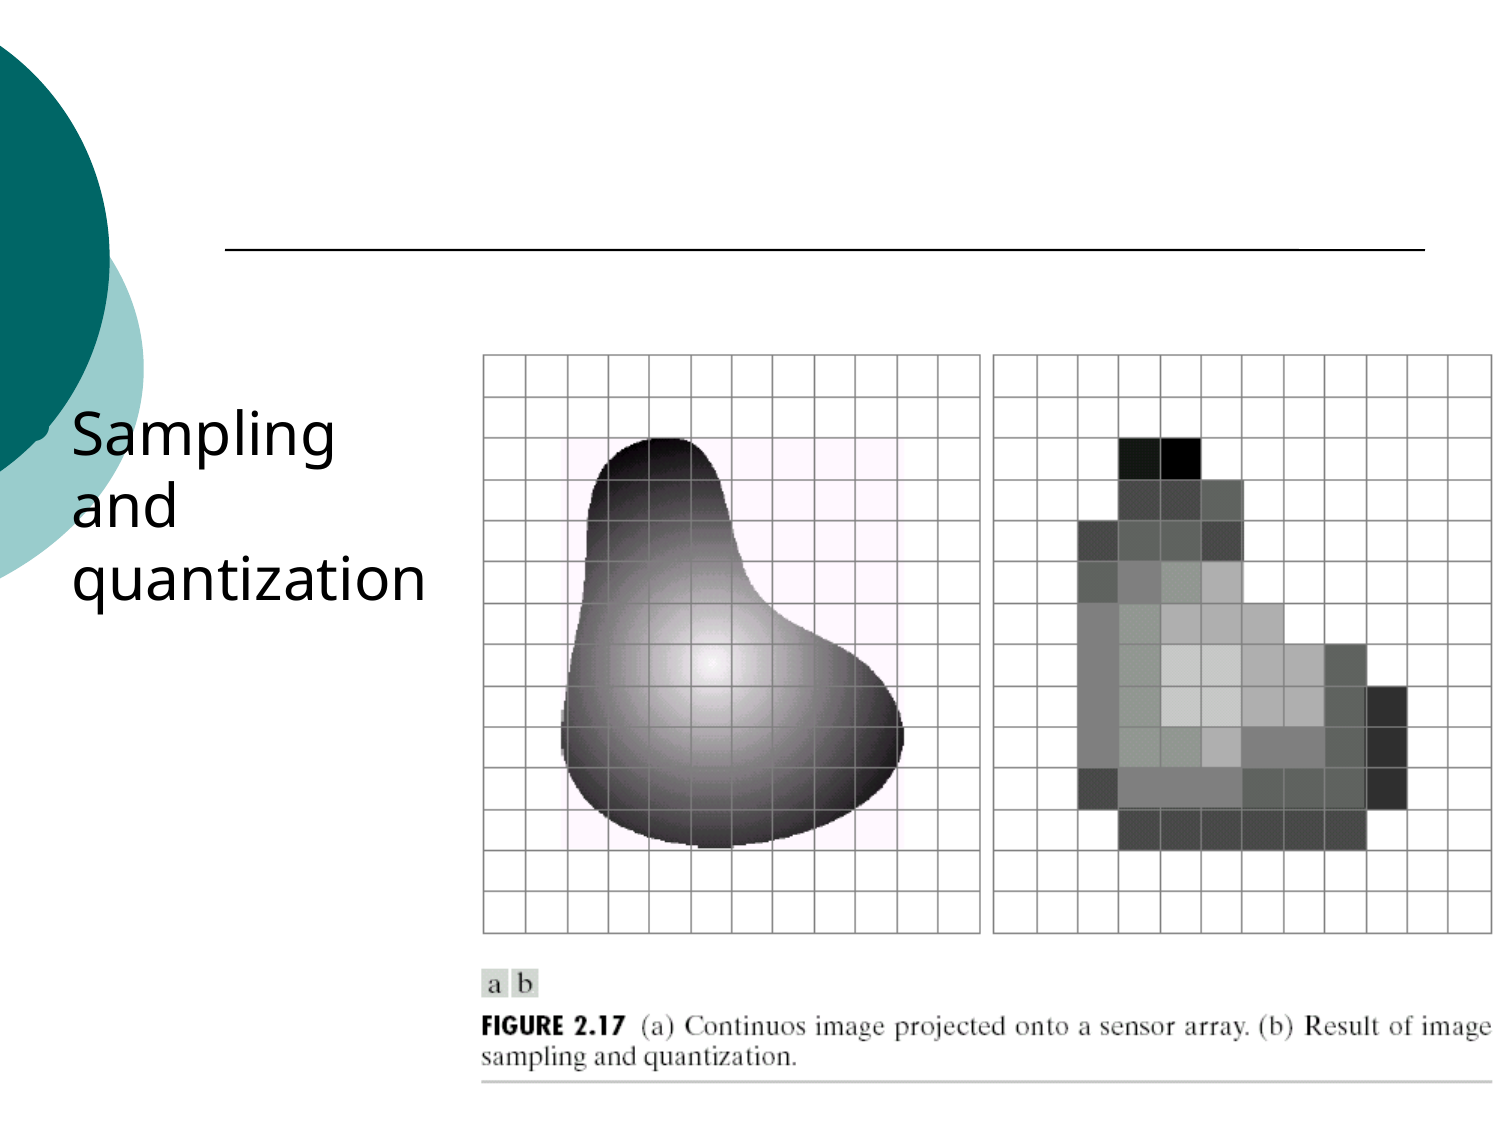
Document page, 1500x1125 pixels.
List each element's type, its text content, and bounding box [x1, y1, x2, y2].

picture [474, 350, 1500, 1088]
list Sampling and quantization [0, 387, 474, 1063]
